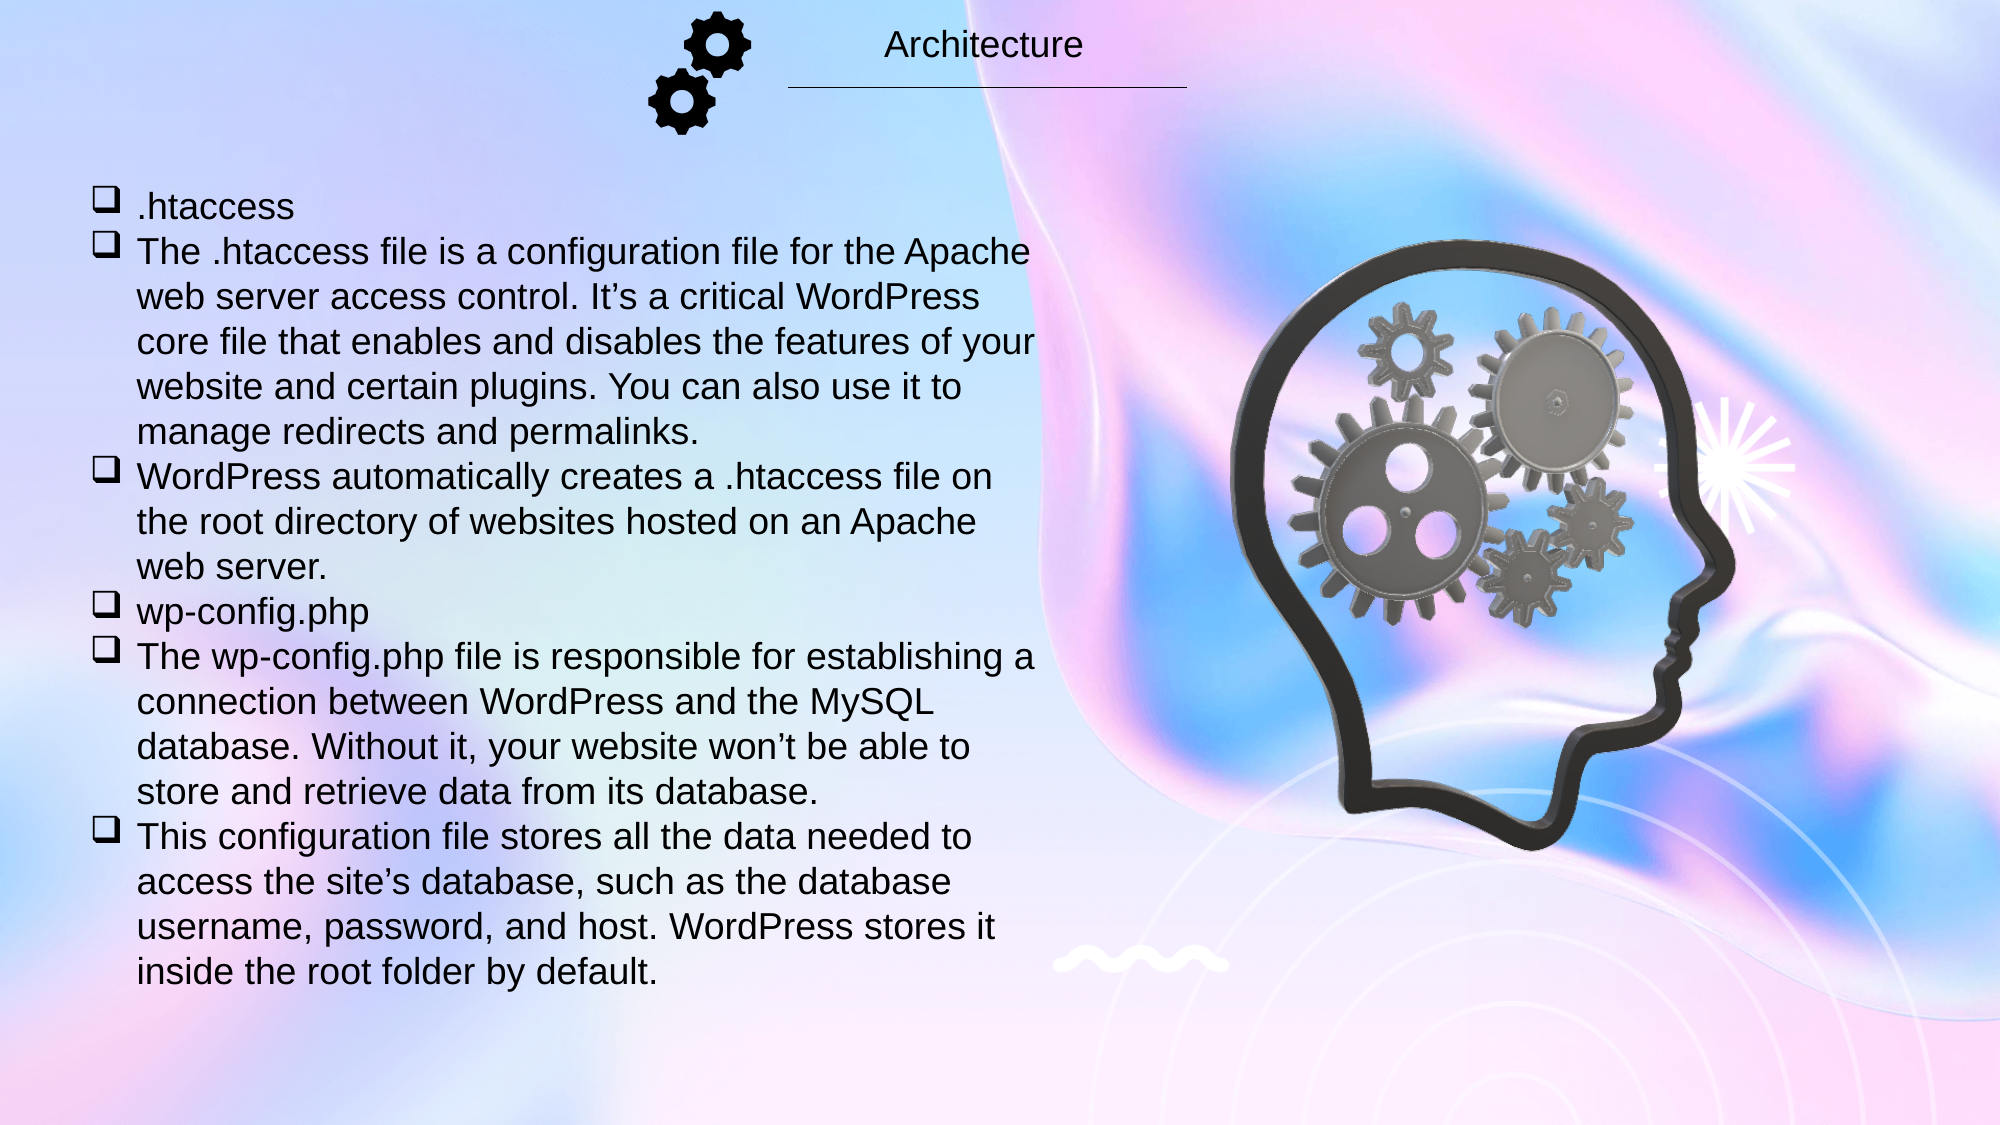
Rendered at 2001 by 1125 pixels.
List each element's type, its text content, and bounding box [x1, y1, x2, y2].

picture [0, 0, 2000, 1125]
text_box Architecture [775, 12, 1188, 73]
text_box .htaccess The .htaccess file is a configuration file for the Apache web server access control. It’s a critical WordPress core file that enables and disables the features of your website and certain plugins. You can also use it to manage redirects and permalinks. WordPress automatically creates a .htaccess file on the root directory of websites hosted on an Apache web server. wp-config.php The wp-config.php file is responsible for establishing a connection between WordPress and the MySQL database. Without it, your website won’t be able to store and retrieve data from its database. This configuration file stores all the data needed to access the site’s database, such as the database username, password, and host. WordPress stores it inside the root folder by default. [74, 174, 1053, 1000]
